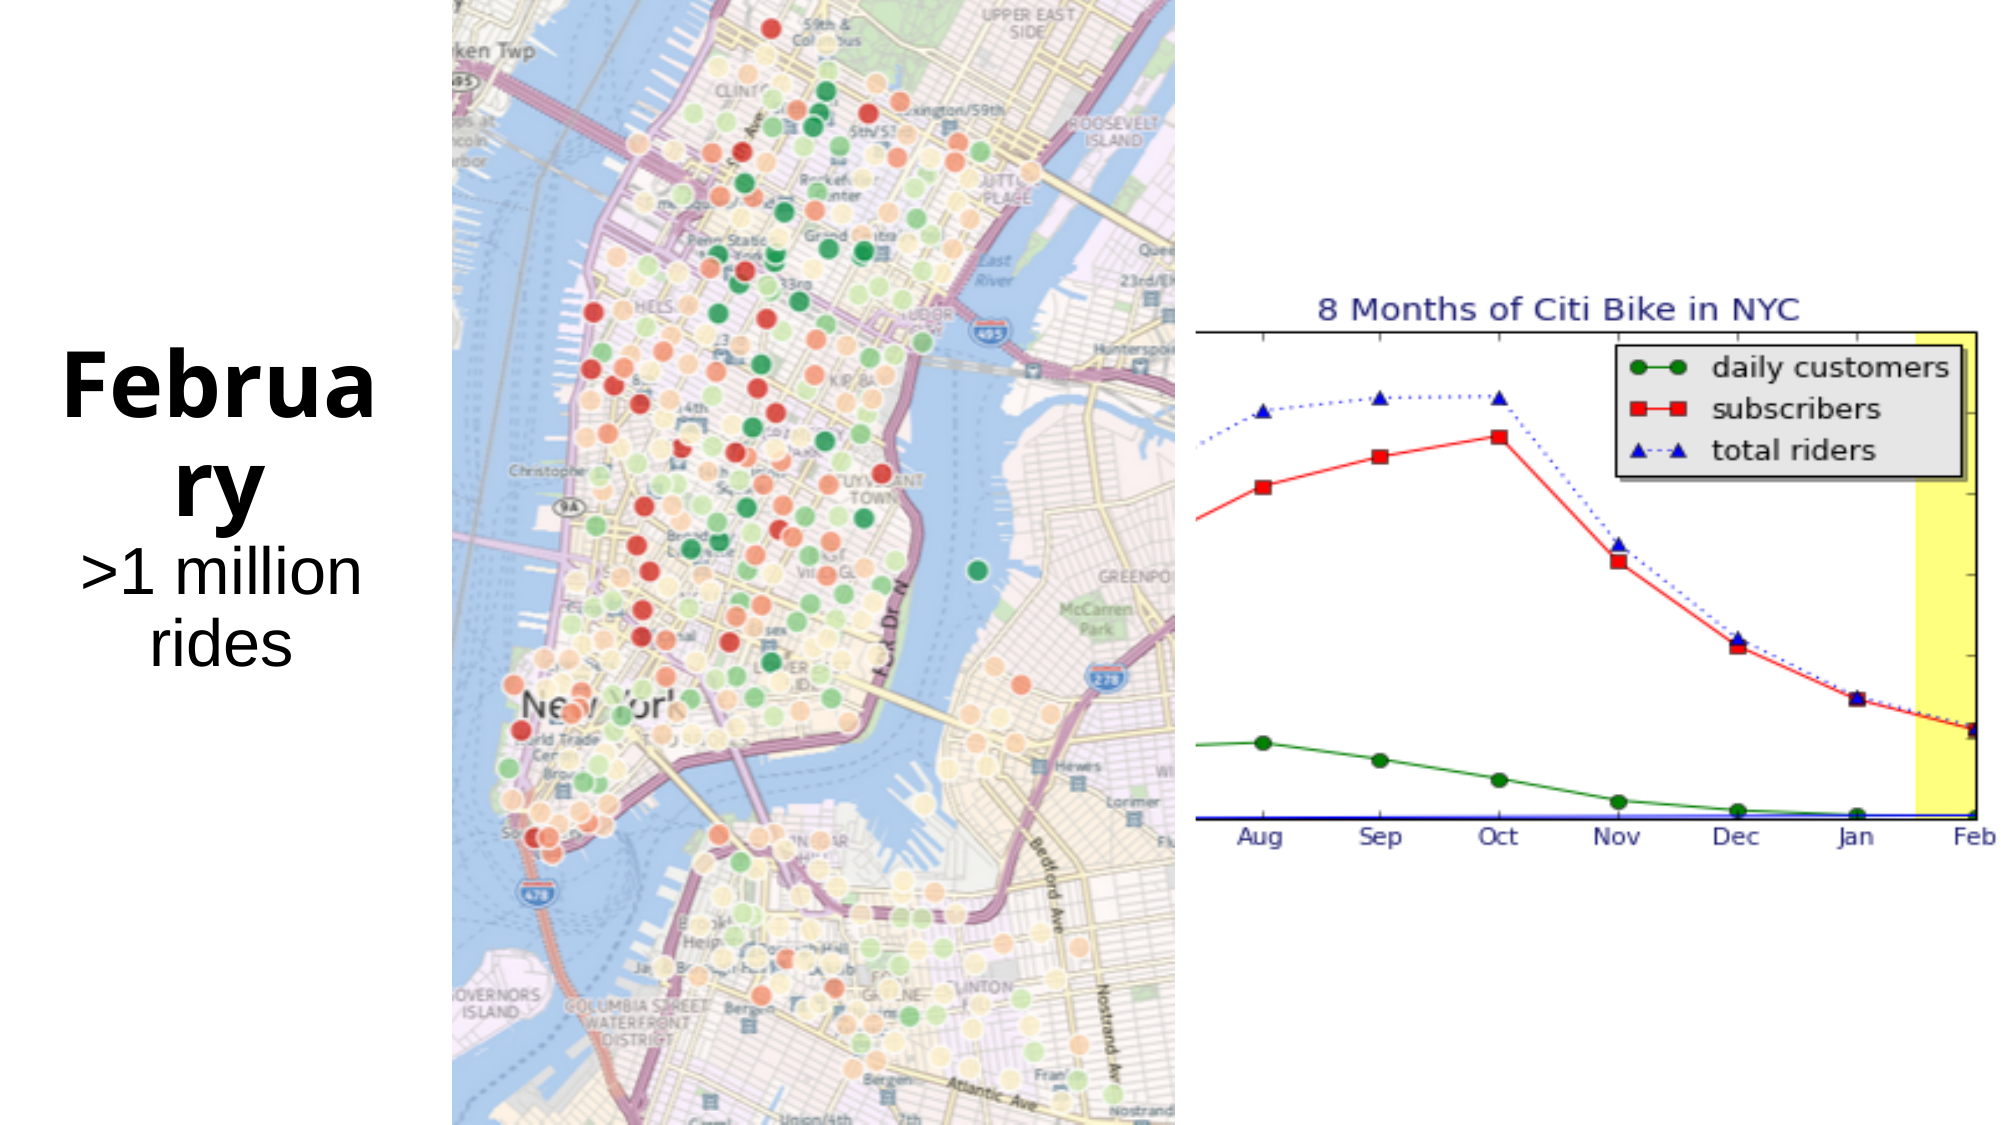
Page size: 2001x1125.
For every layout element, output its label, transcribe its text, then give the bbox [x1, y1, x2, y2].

text_box >1 million rides [0, 484, 452, 733]
picture [452, 0, 1175, 1125]
text_box February [34, 312, 405, 484]
picture [1195, 275, 2001, 876]
